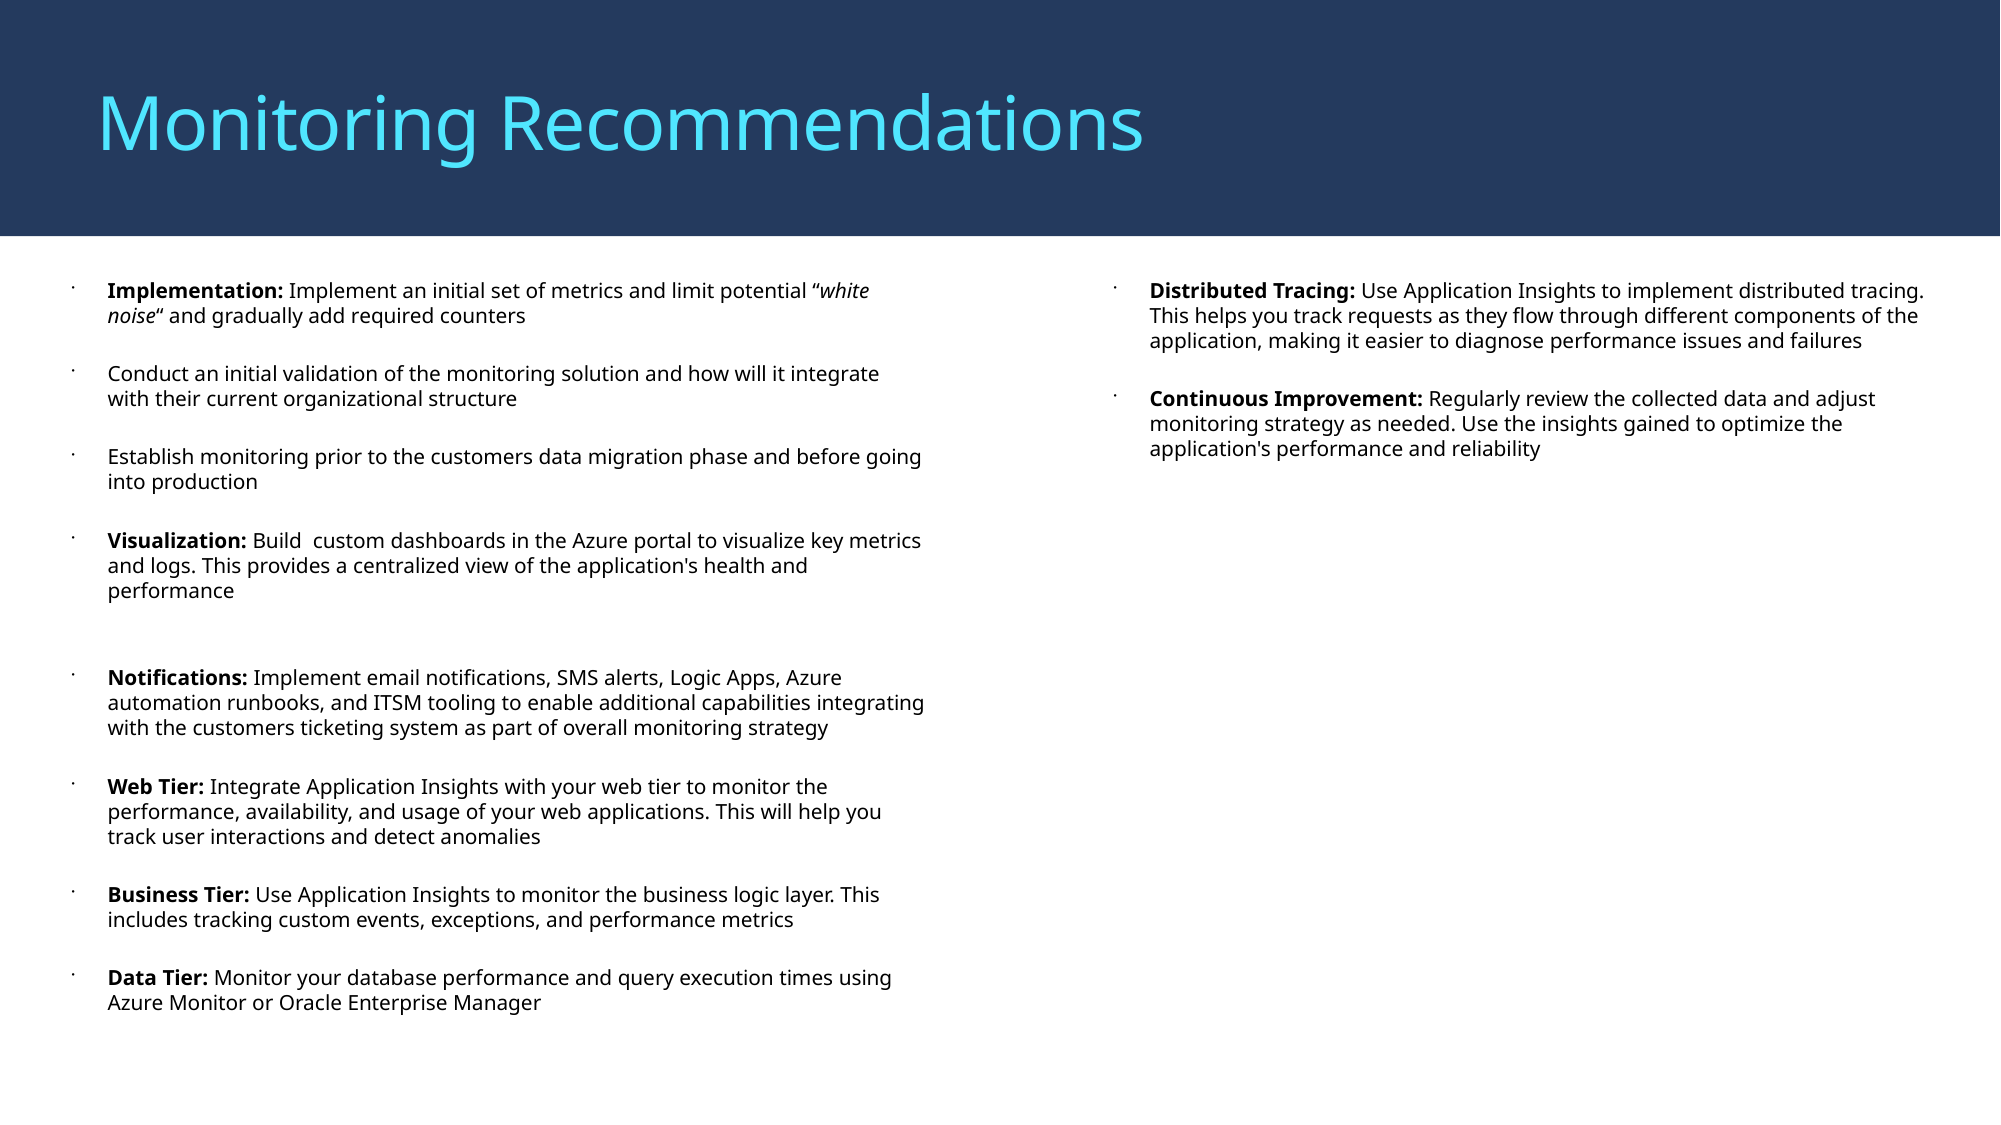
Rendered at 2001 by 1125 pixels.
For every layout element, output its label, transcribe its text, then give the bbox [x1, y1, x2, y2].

list Distributed Tracing: Use Application Insights to implement distributed tracing. This helps you track requests as they flow through different components of the application, making it easier to diagnose performance issues and failures Continuous Improvement: Regularly review the collected data and adjust monitoring strategy as needed. Use the insights gained to optimize the application's performance and reliability [1112, 277, 1969, 671]
list Implementation: Implement an initial set of metrics and limit potential “white noise“ and gradually add required counters Conduct an initial validation of the monitoring solution and how will it integrate with their current organizational structure Establish monitoring prior to the customers data migration phase and before going into production Visualization: Build custom dashboards in the Azure portal to visualize key metrics and logs. This provides a centralized view of the application's health and performance Notifications: Implement email notifications, SMS alerts, Logic Apps, Azure automation runbooks, and ITSM tooling to enable additional capabilities integrating with the customers ticketing system as part of overall monitoring strategy Web Tier: Integrate Application Insights with your web tier to monitor the performance, availability, and usage of your web applications. This will help you track user interactions and detect anomalies Business Tier: Use Application Insights to monitor the business logic layer. This includes tracking custom events, exceptions, and performance metrics Data Tier: Monitor your database performance and query execution times using Azure Monitor or Oracle Enterprise Manager [70, 277, 926, 1125]
title Monitoring Recommendations [96, 75, 1904, 166]
